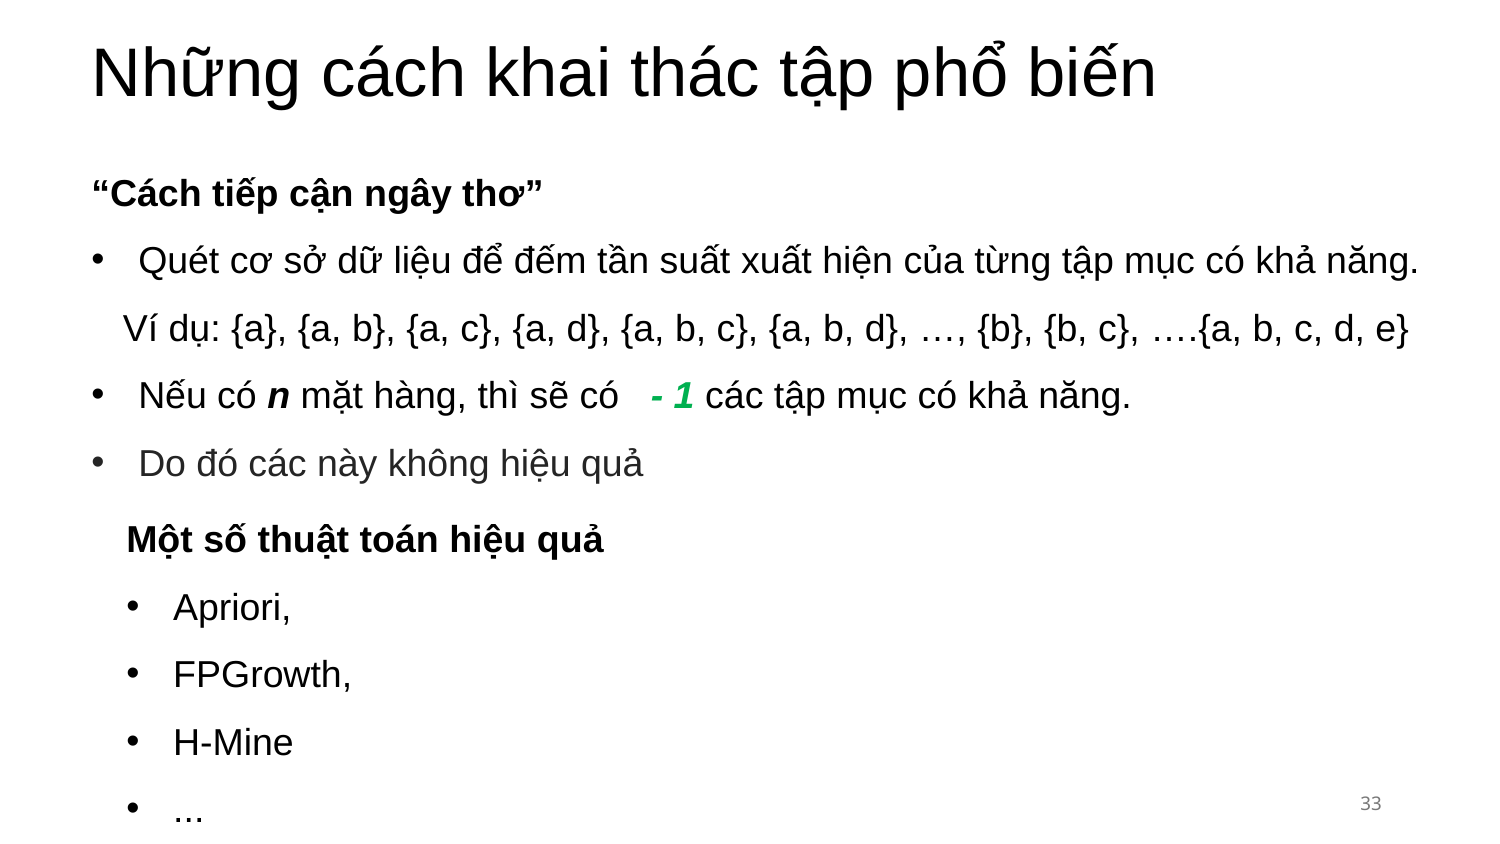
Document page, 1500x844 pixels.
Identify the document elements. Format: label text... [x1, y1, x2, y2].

title Những cách khai thác tập phổ biến [76, 4, 1500, 146]
text_box Một số thuật toán hiệu quả Apriori, FPGrowth, H-Mine ... [111, 485, 620, 844]
slide_number 33 [1059, 782, 1397, 827]
